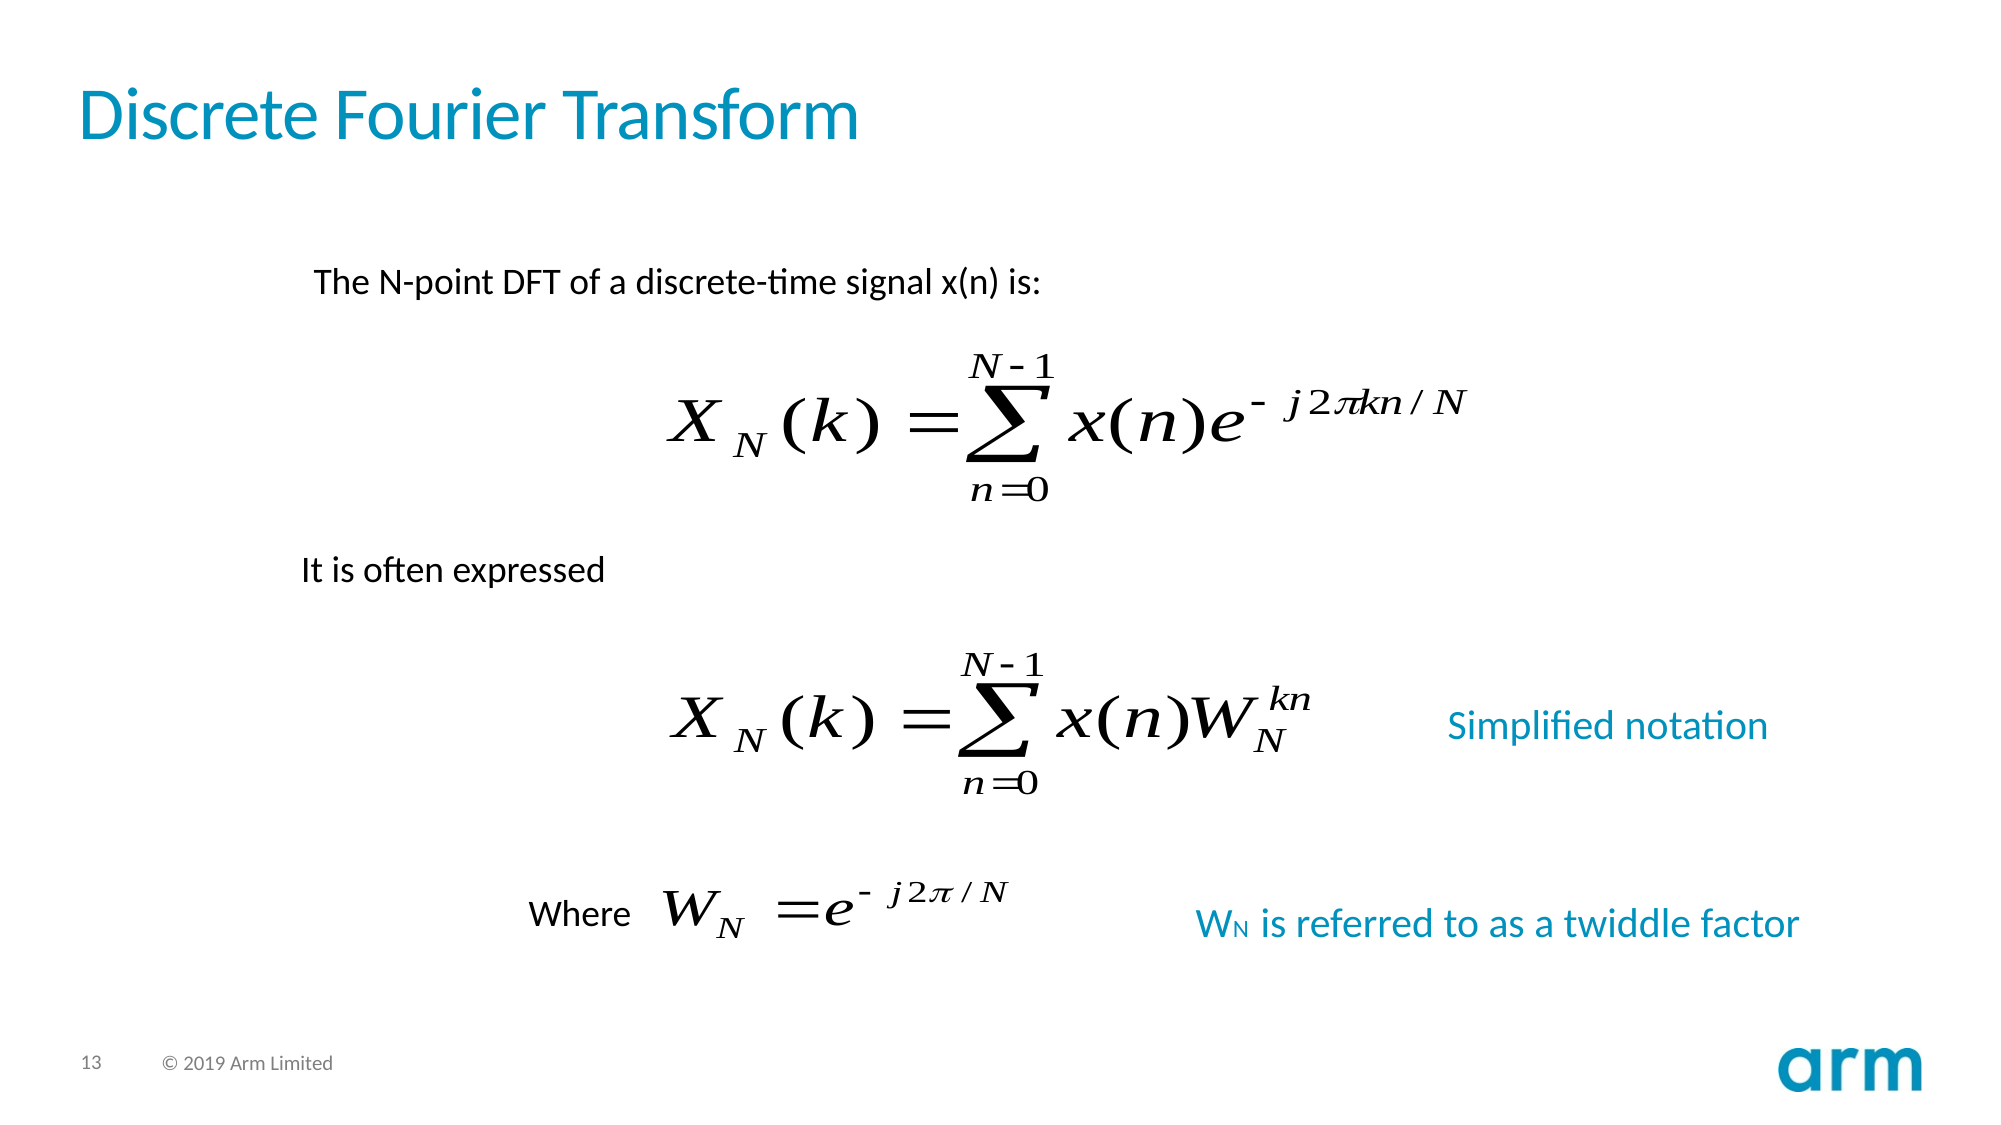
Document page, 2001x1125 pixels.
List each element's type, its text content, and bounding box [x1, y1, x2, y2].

title Discrete Fourier Transform [78, 78, 1922, 186]
picture [1778, 1072, 1794, 1092]
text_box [650, 337, 1496, 515]
text_box WN is referred to as a twiddle factor [1180, 888, 1816, 954]
picture [1889, 1048, 1903, 1053]
text_box The N-point DFT of a discrete-time signal x(n) is: [298, 249, 1058, 310]
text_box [654, 636, 1336, 808]
text_box Where [513, 881, 647, 942]
picture [1803, 1048, 1922, 1092]
text_box Simplified notation [1433, 690, 1784, 756]
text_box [654, 869, 1024, 952]
picture [1911, 1048, 1922, 1062]
text_box It is often expressed [286, 537, 622, 598]
picture [1778, 1048, 1794, 1067]
picture [1788, 1056, 1812, 1083]
